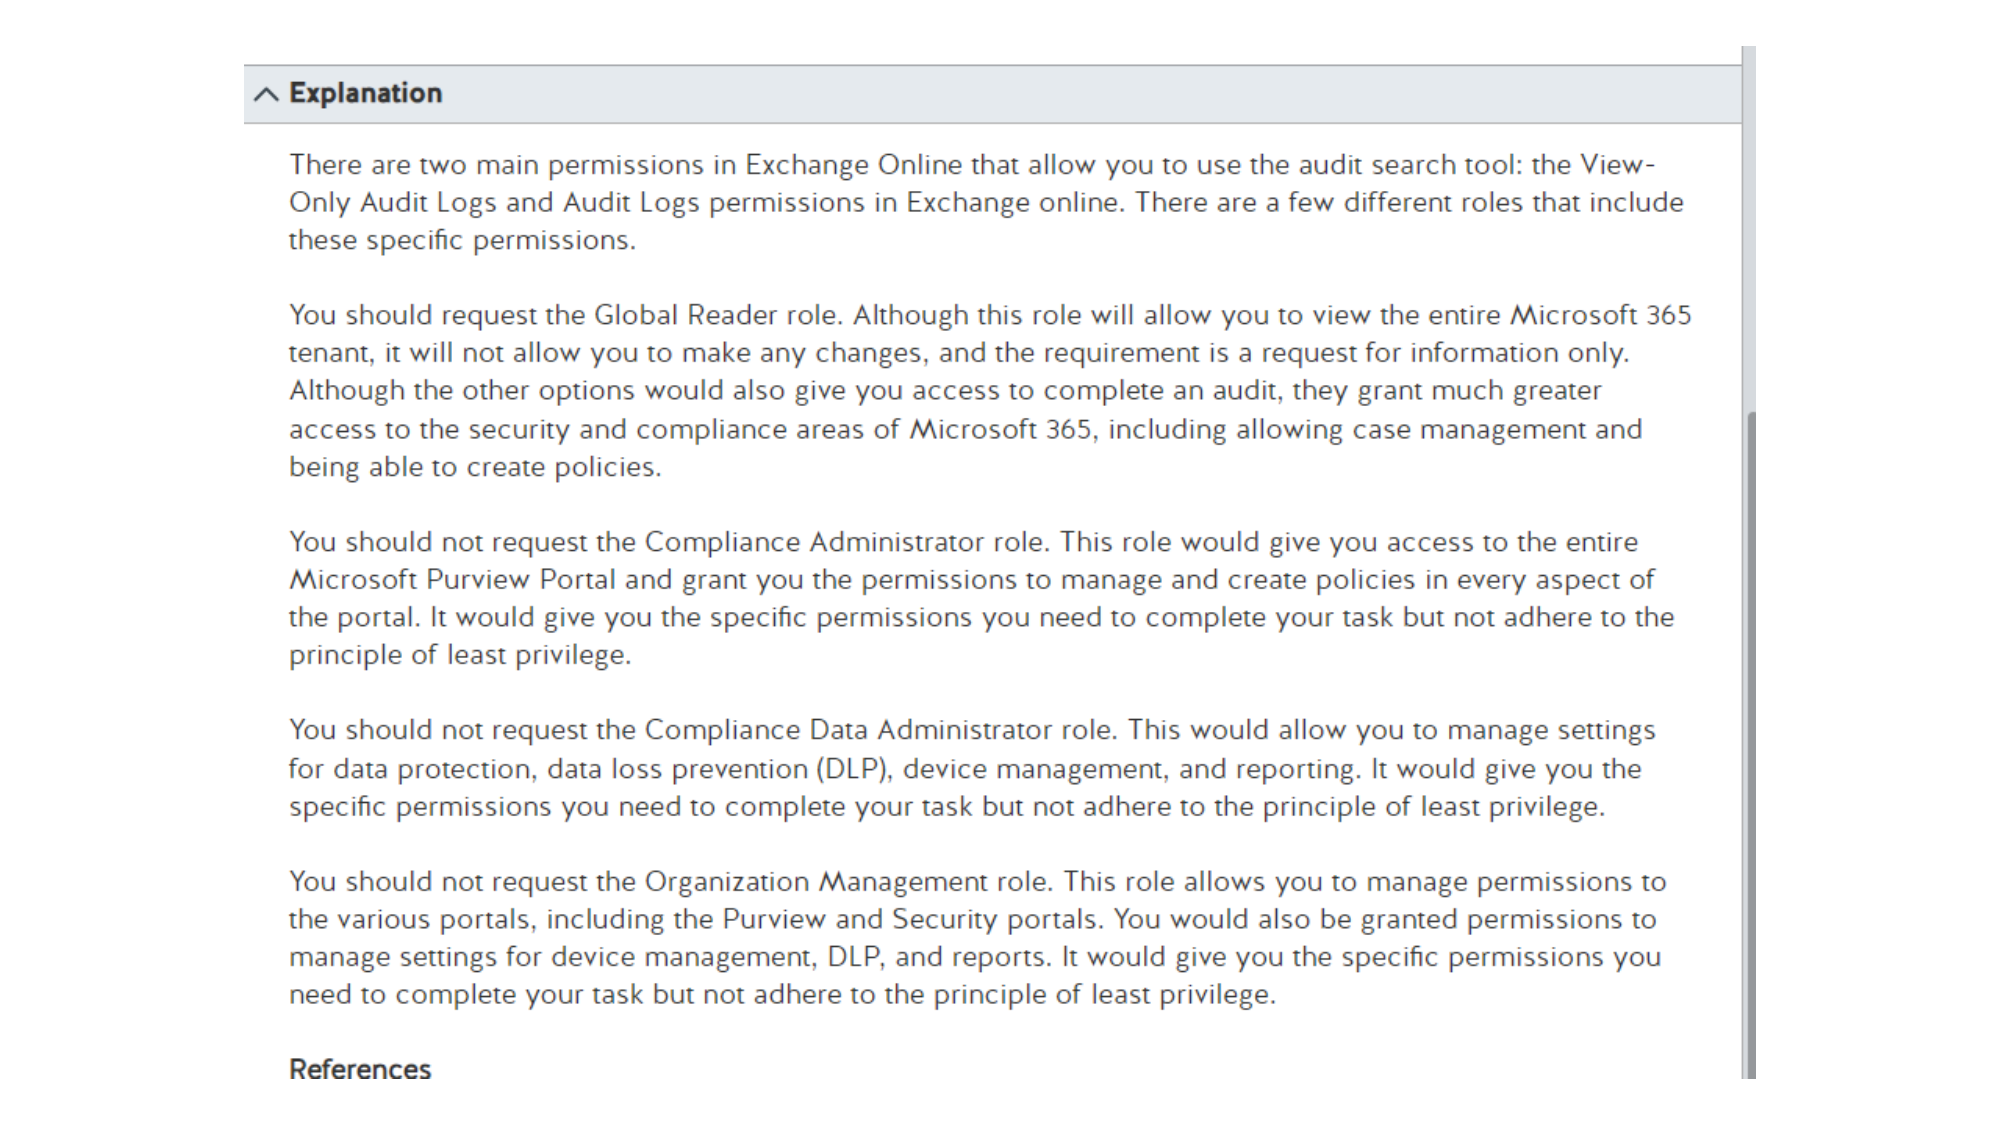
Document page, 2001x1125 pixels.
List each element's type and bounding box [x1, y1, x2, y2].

picture [244, 46, 1756, 1079]
